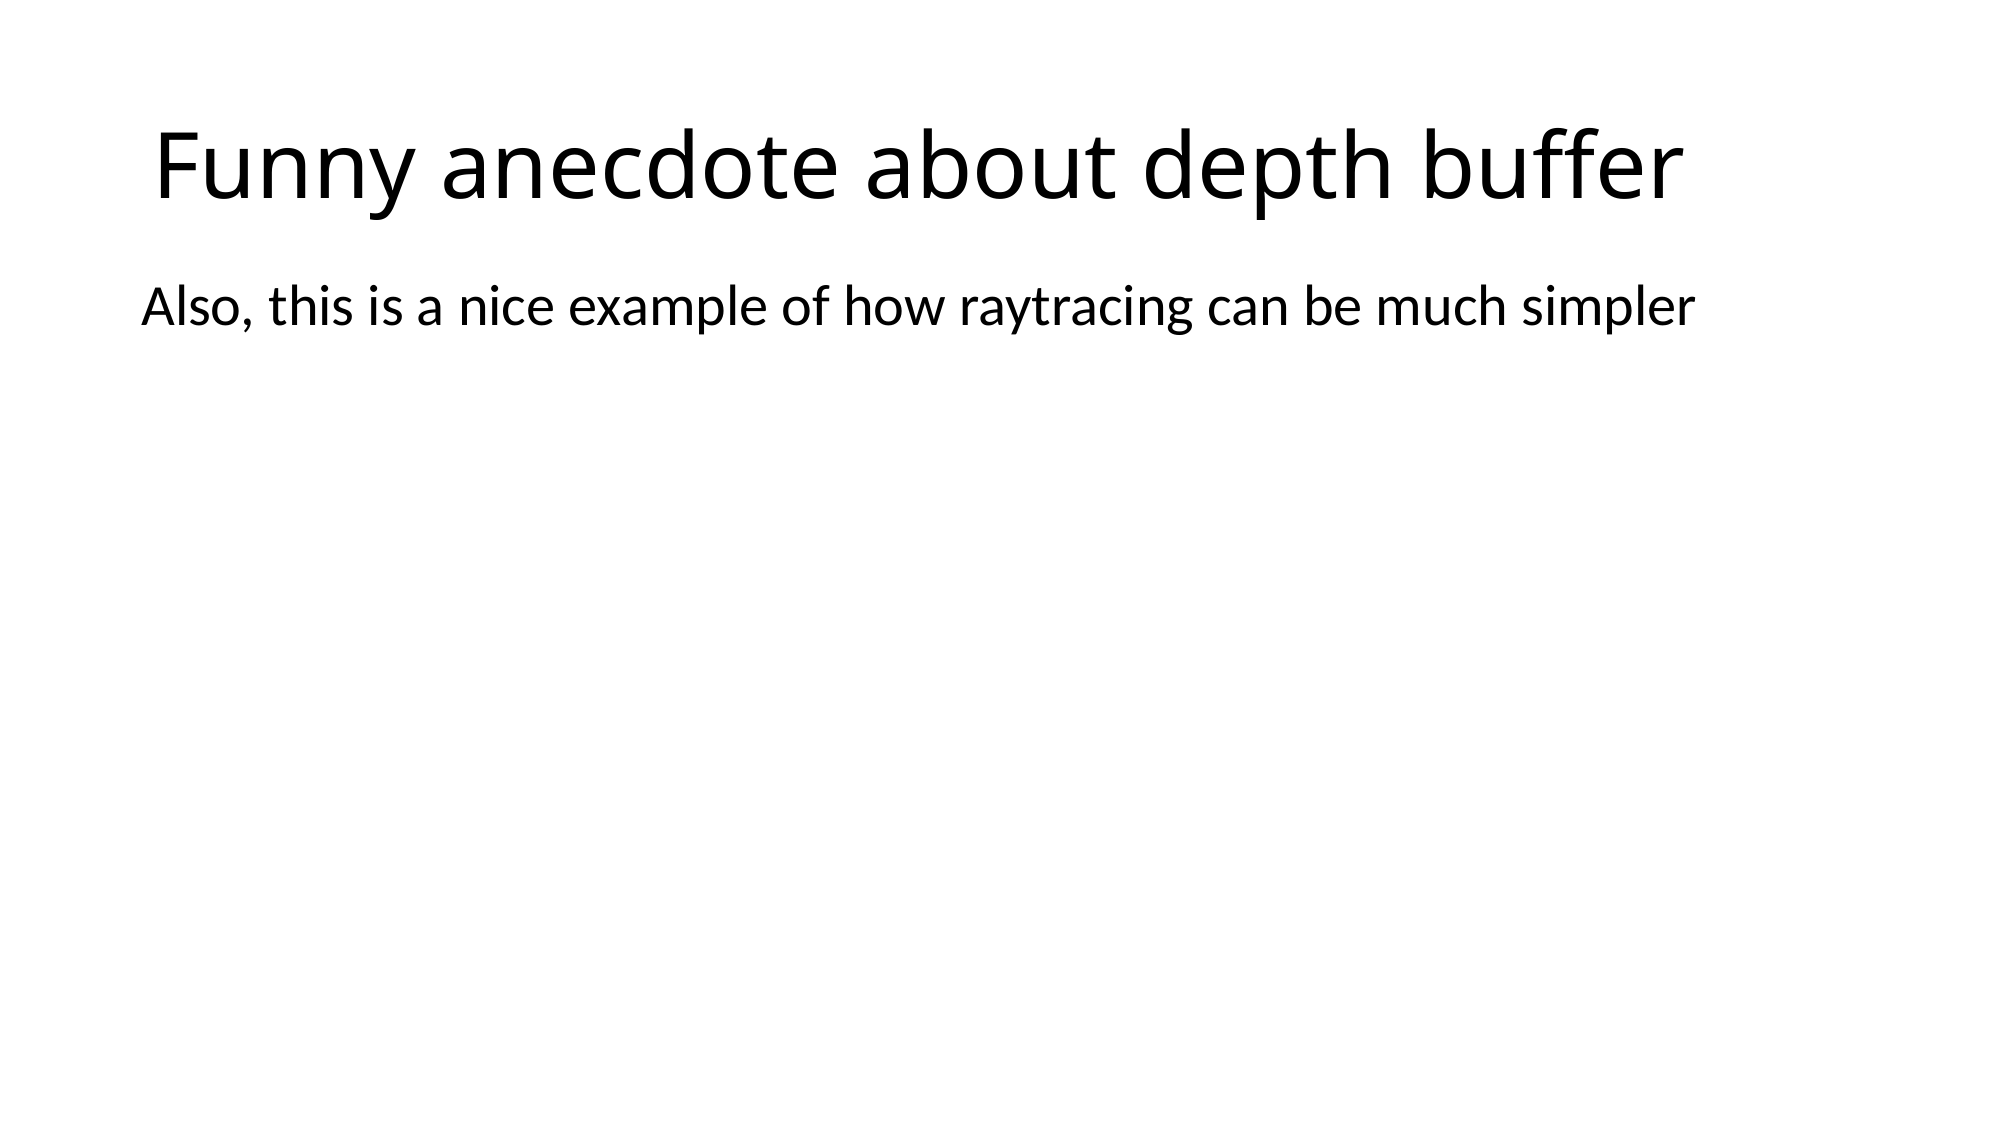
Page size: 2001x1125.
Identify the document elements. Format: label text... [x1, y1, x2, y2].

title Funny anecdote about depth buffer [137, 59, 1863, 278]
text_box Also, this is a nice example of how raytracing can be much simpler [126, 260, 1713, 345]
